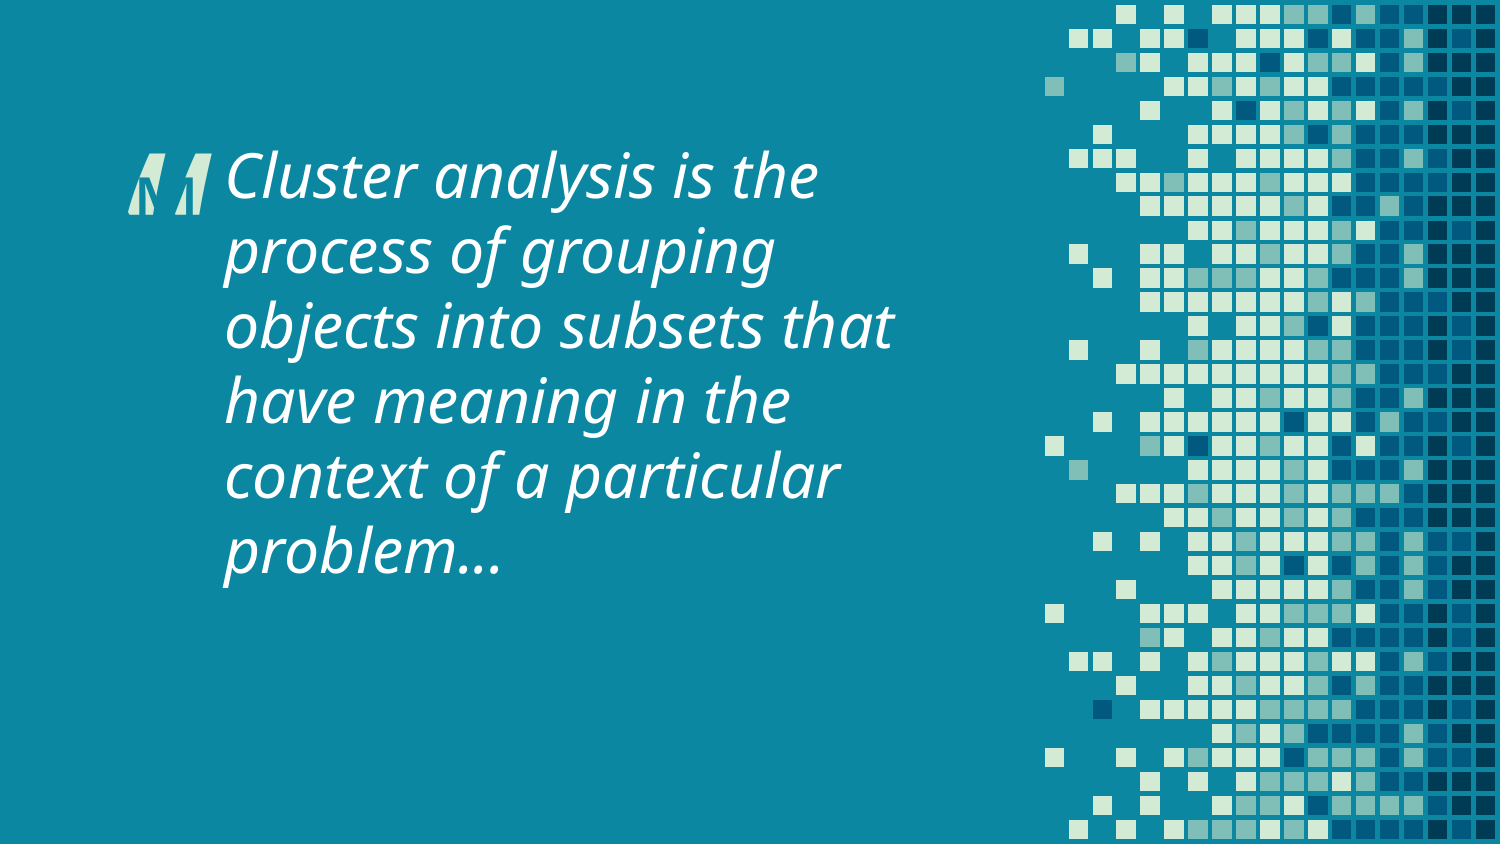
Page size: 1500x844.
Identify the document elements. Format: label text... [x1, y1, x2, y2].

title Malware Clustering [912, 121, 1227, 262]
list Cluster analysis is the process of grouping objects into subsets that have meaning in the context of a particular problem... [209, 121, 912, 727]
title Malware Clustering [117, 121, 209, 262]
